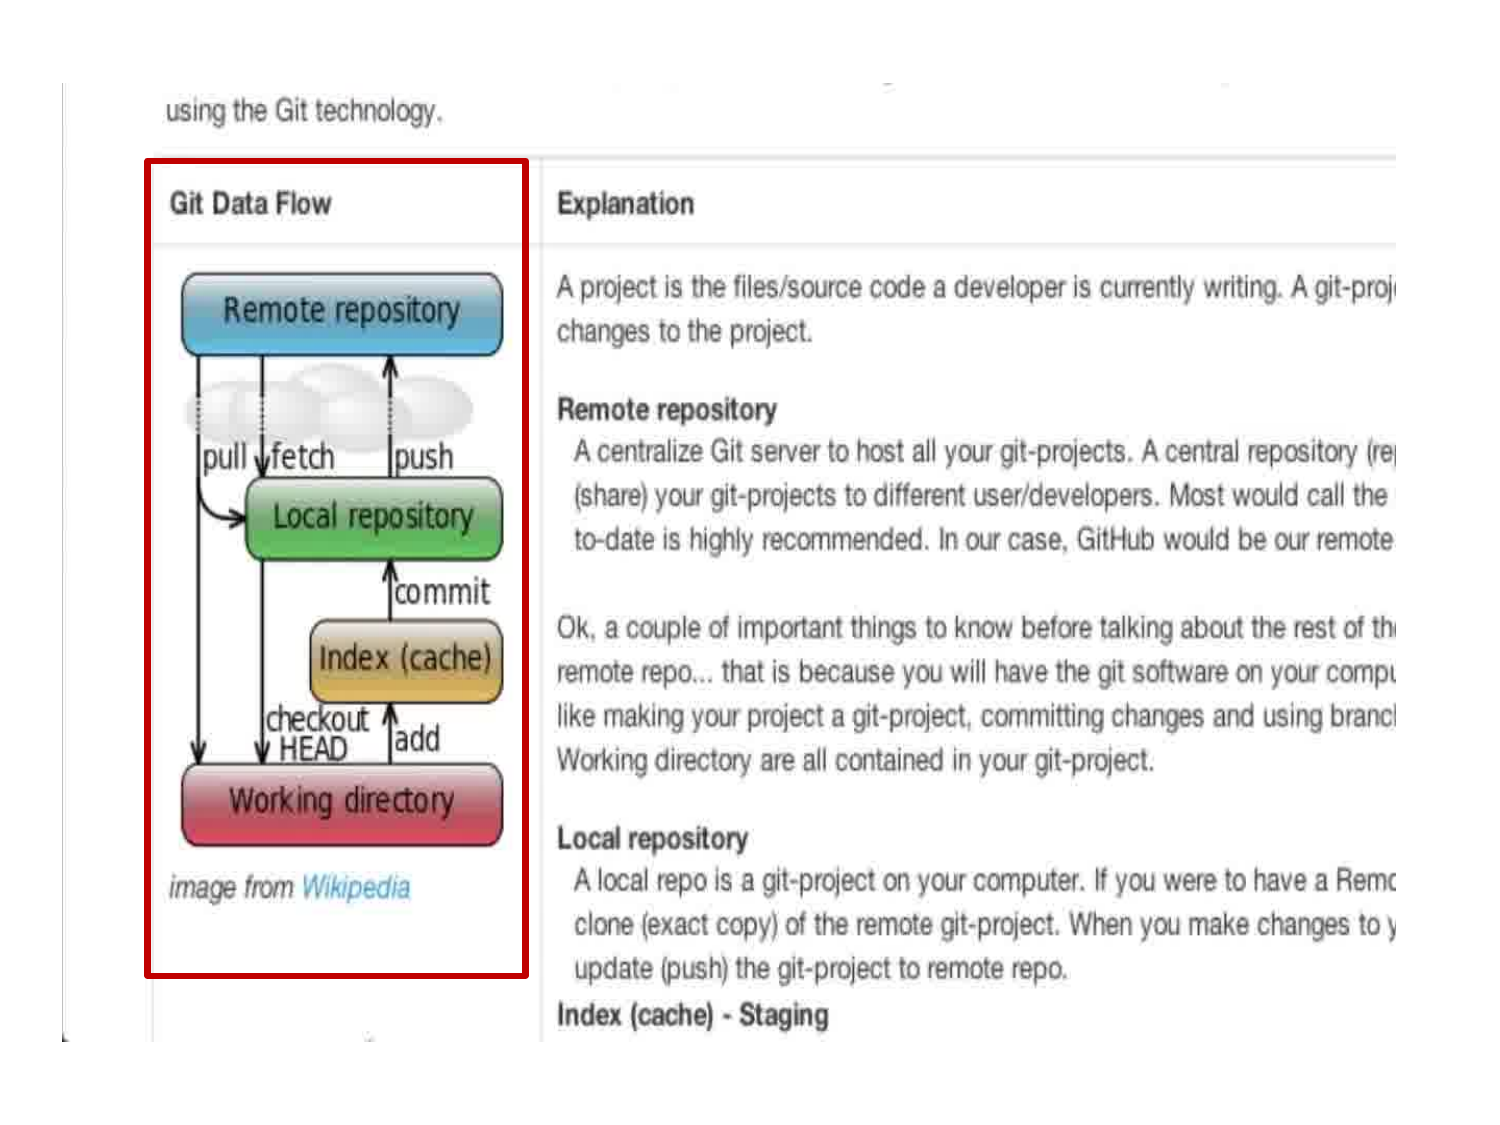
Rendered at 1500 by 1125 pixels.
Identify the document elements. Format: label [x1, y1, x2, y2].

picture [62, 83, 1396, 1042]
